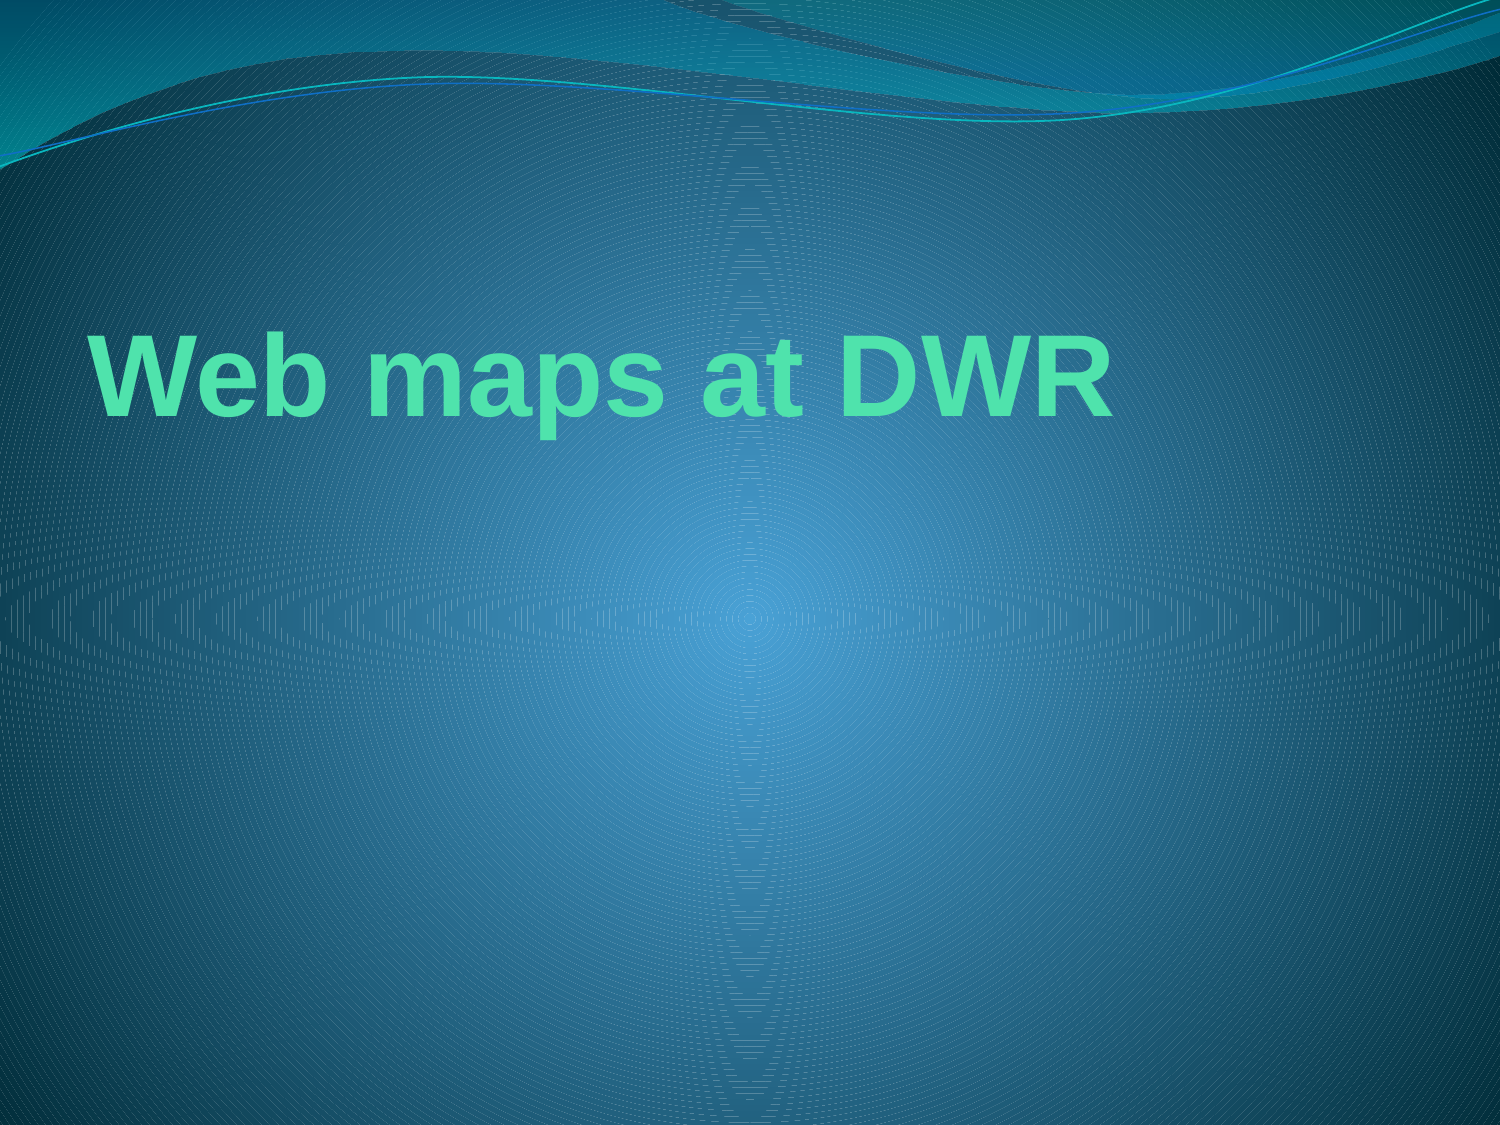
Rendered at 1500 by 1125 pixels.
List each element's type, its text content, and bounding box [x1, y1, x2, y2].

title Web maps at DWR [86, 216, 1362, 440]
